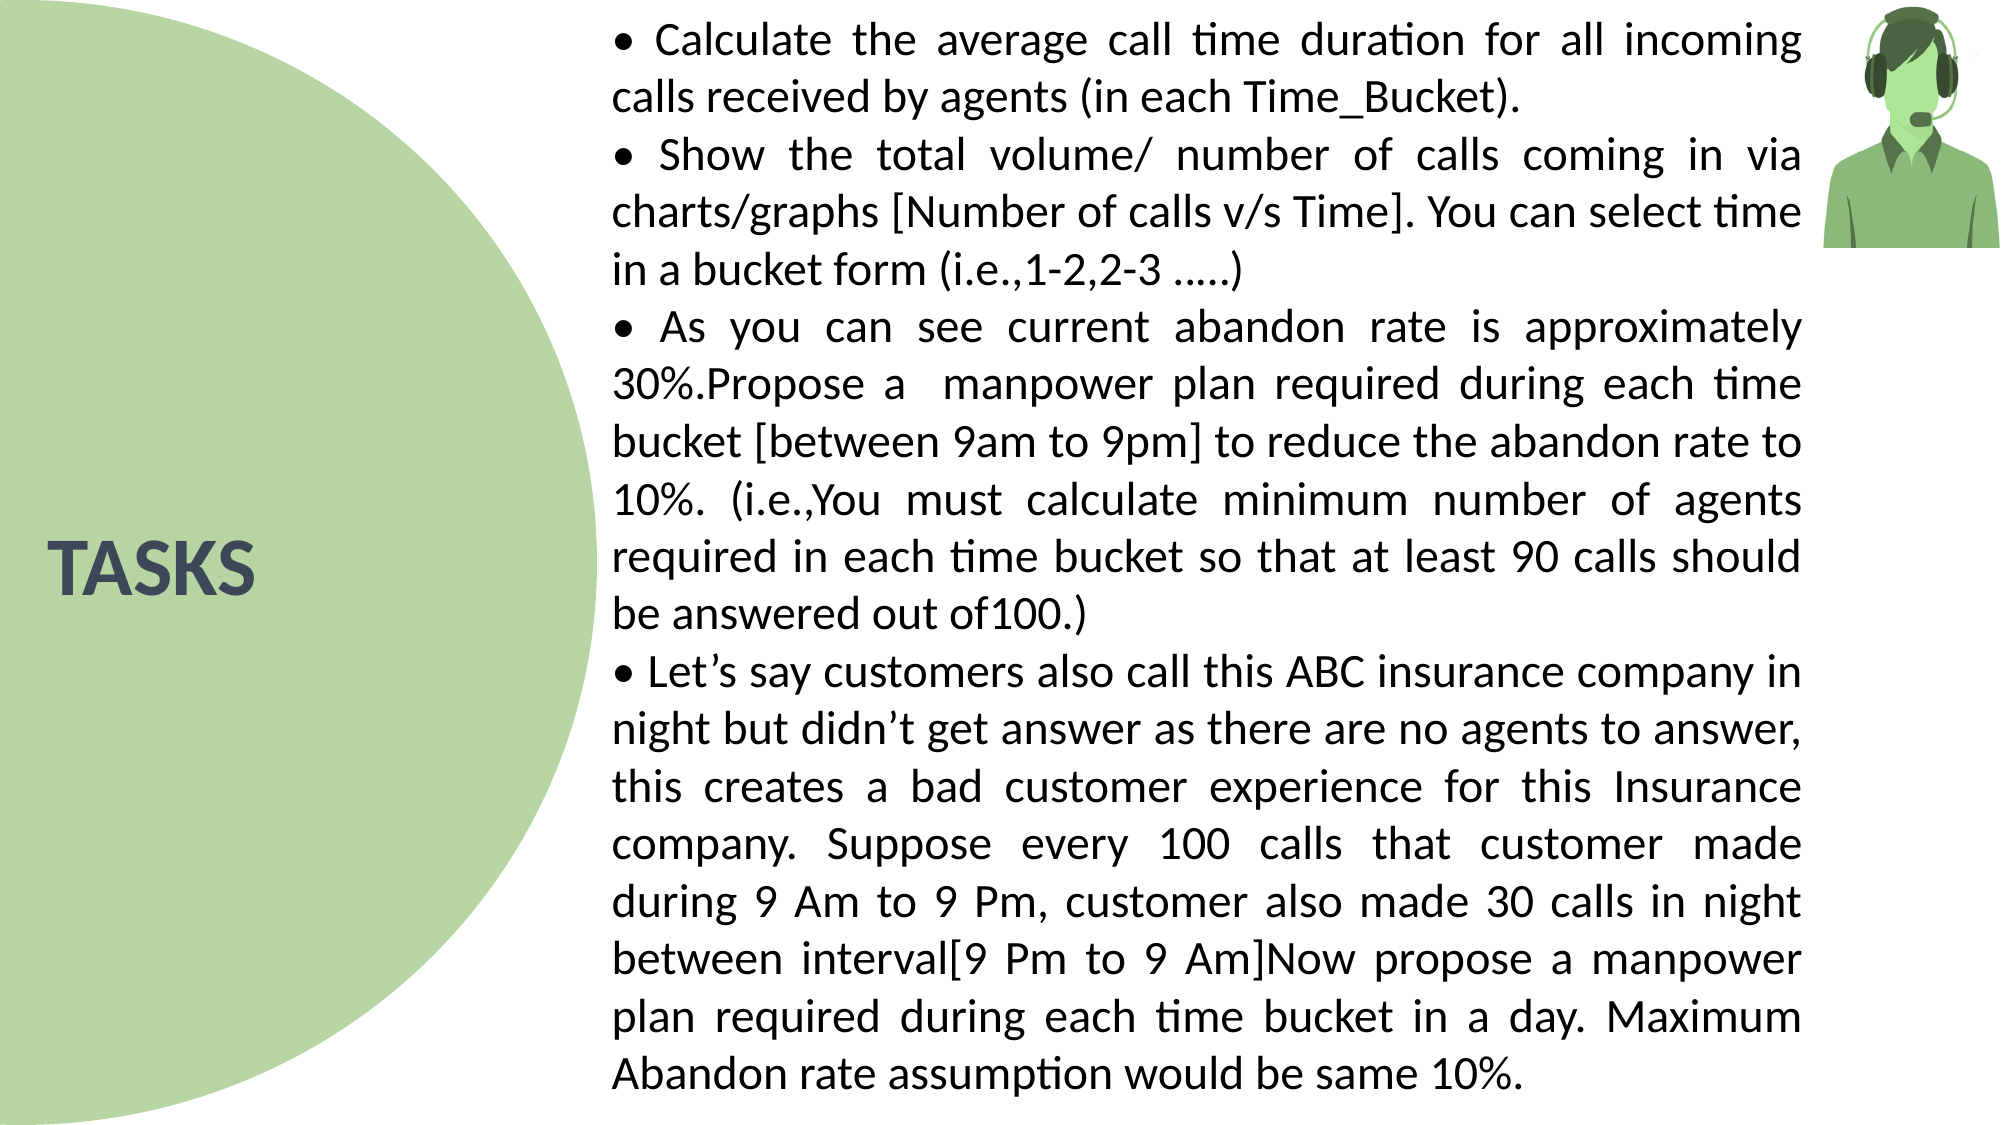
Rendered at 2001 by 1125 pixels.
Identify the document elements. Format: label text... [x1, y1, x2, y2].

picture [1774, 0, 2000, 255]
text_box • Calculate the average call time duration for all incoming calls received by agents (in each Time_Bucket). • Show the total volume/ number of calls coming in via charts/graphs [Number of calls v/s Time]. You can select time in a bucket form (i.e.,1-2,2-3 ..…) • As you can see current abandon rate is approximately 30%.Propose a manpower plan required during each time bucket [between 9am to 9pm] to reduce the abandon rate to 10%. (i.e.,You must calculate minimum number of agents required in each time bucket so that at least 90 calls should be answered out of100.) • Let’s say customers also call this ABC insurance company in night but didn’t get answer as there are no agents to answer, this creates a bad customer experience for this Insurance company. Suppose every 100 calls that customer made during 9 Am to 9 Pm, customer also made 30 calls in night between interval[9 Pm to 9 Am]Now propose a manpower plan required during each time bucket in a day. Maximum Abandon rate assumption would be same 10%. [596, 0, 1820, 1107]
text_box TASKS [0, 0, 596, 1125]
